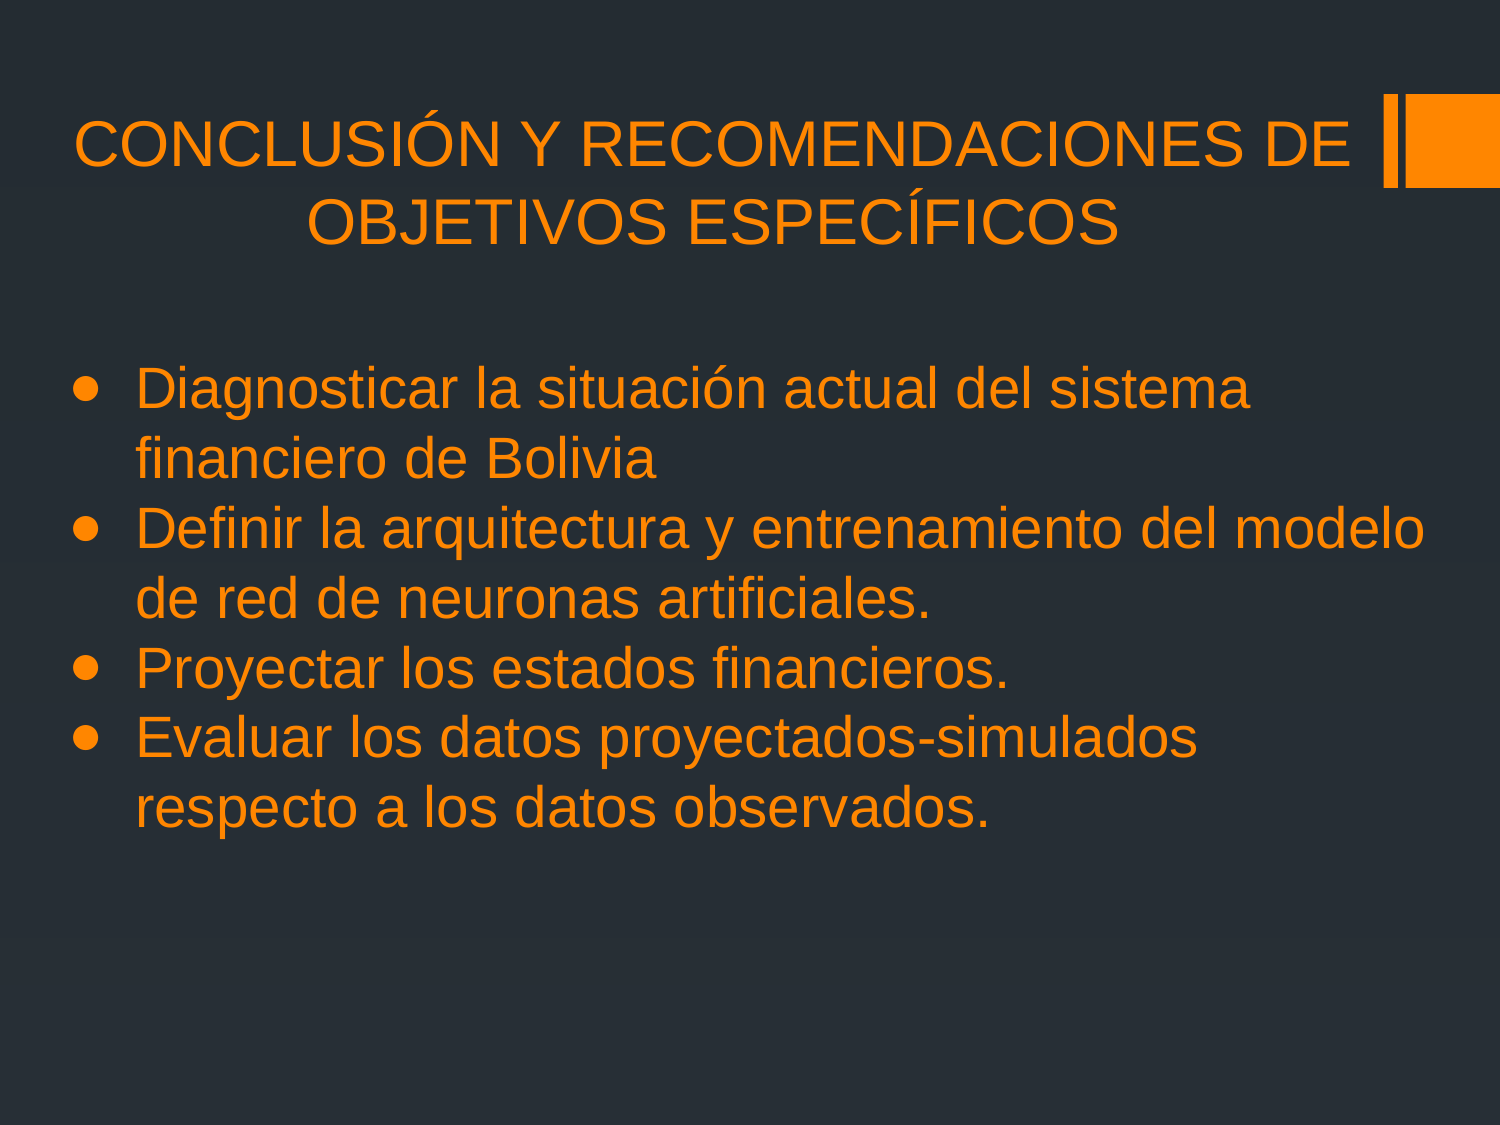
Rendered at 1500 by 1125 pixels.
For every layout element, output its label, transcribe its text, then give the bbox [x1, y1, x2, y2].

title CONCLUSIÓN Y RECOMENDACIONES DE OBJETIVOS ESPECÍFICOS [0, 81, 1427, 265]
text_box Diagnosticar la situación actual del sistema financiero de Bolivia Definir la arquitectura y entrenamiento del modelo de red de neuronas artificiales. Proyectar los estados financieros. Evaluar los datos proyectados-simulados respecto a los datos observados. [45, 267, 1444, 947]
